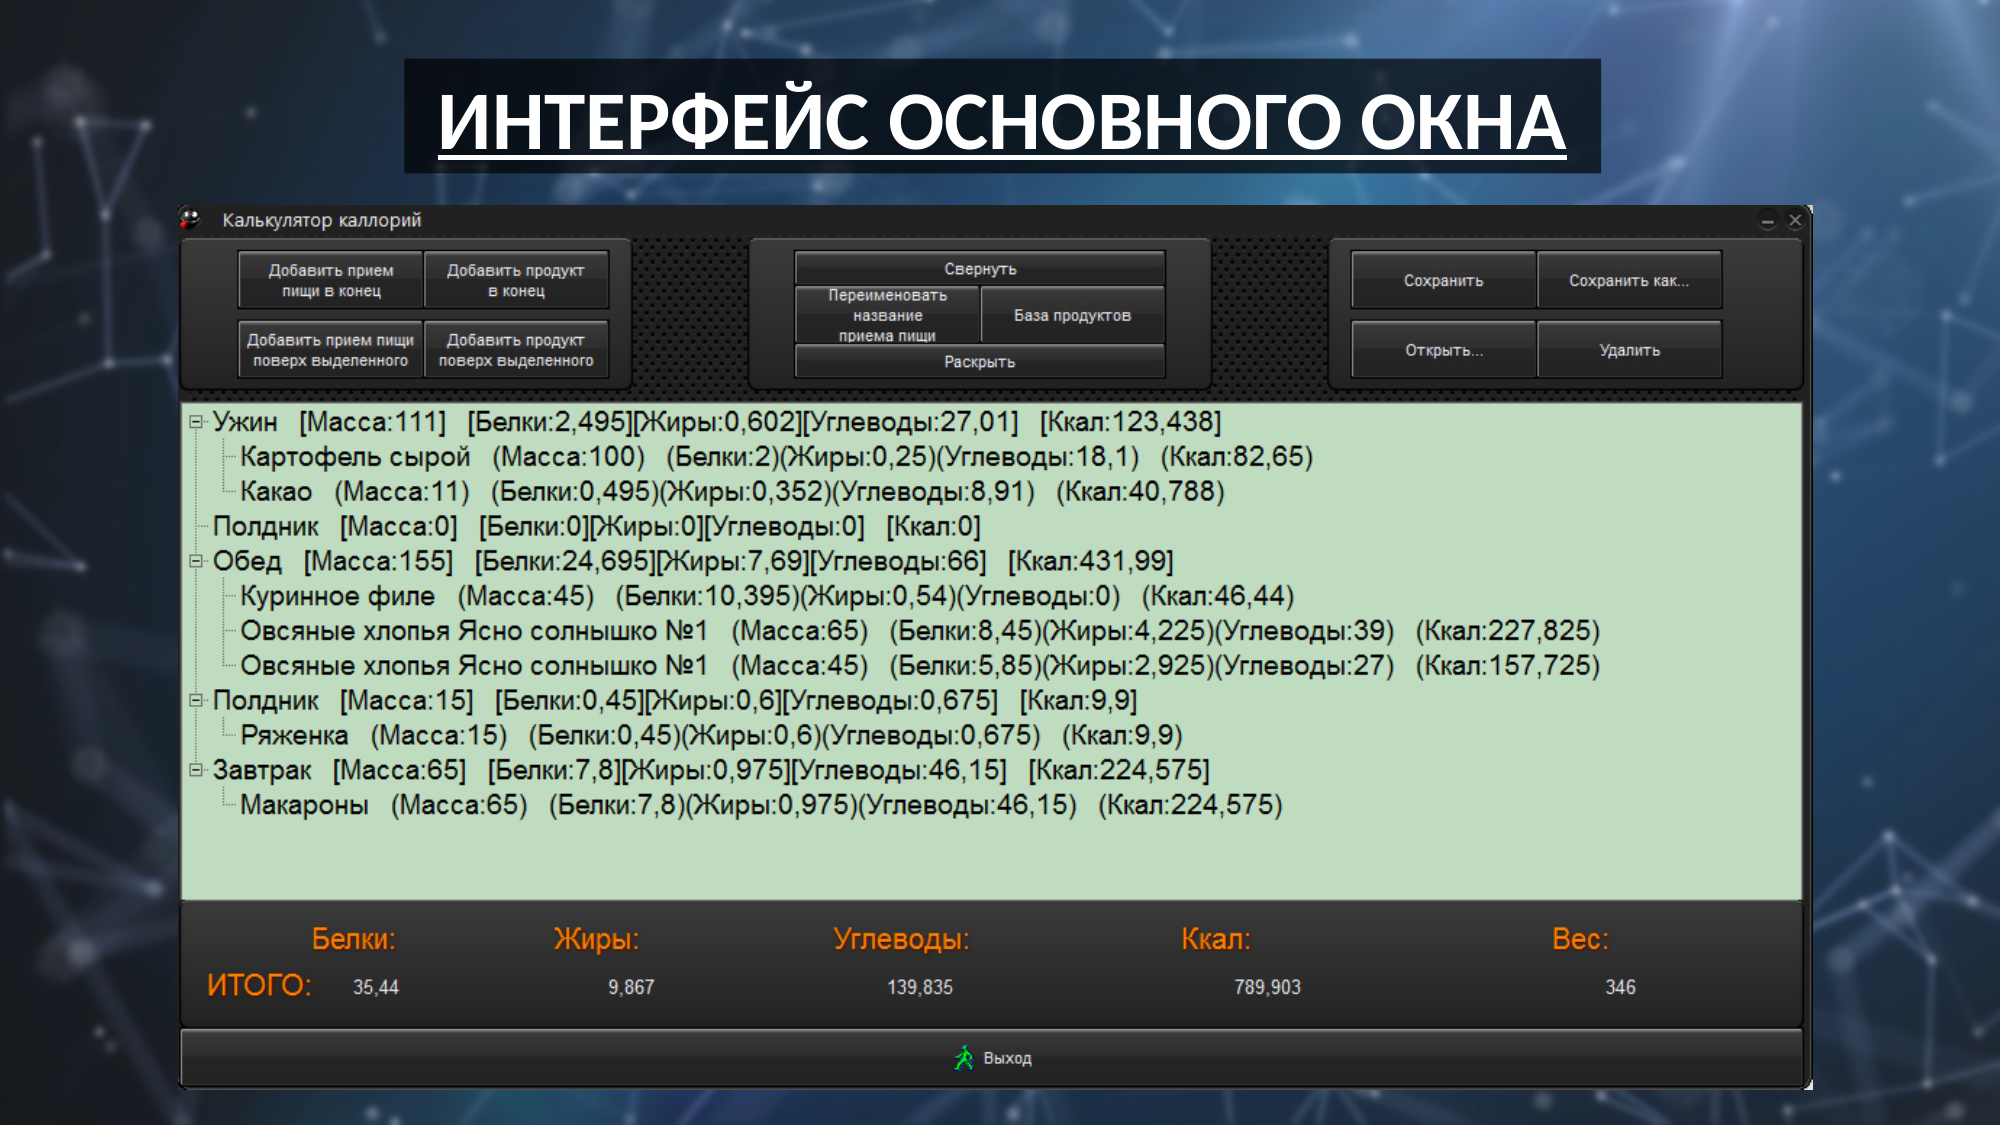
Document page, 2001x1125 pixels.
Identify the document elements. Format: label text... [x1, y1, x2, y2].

picture [0, 0, 2000, 1125]
text_box ИНТЕРФЕЙС ОСНОВНОГО ОКНА [404, 58, 1602, 174]
